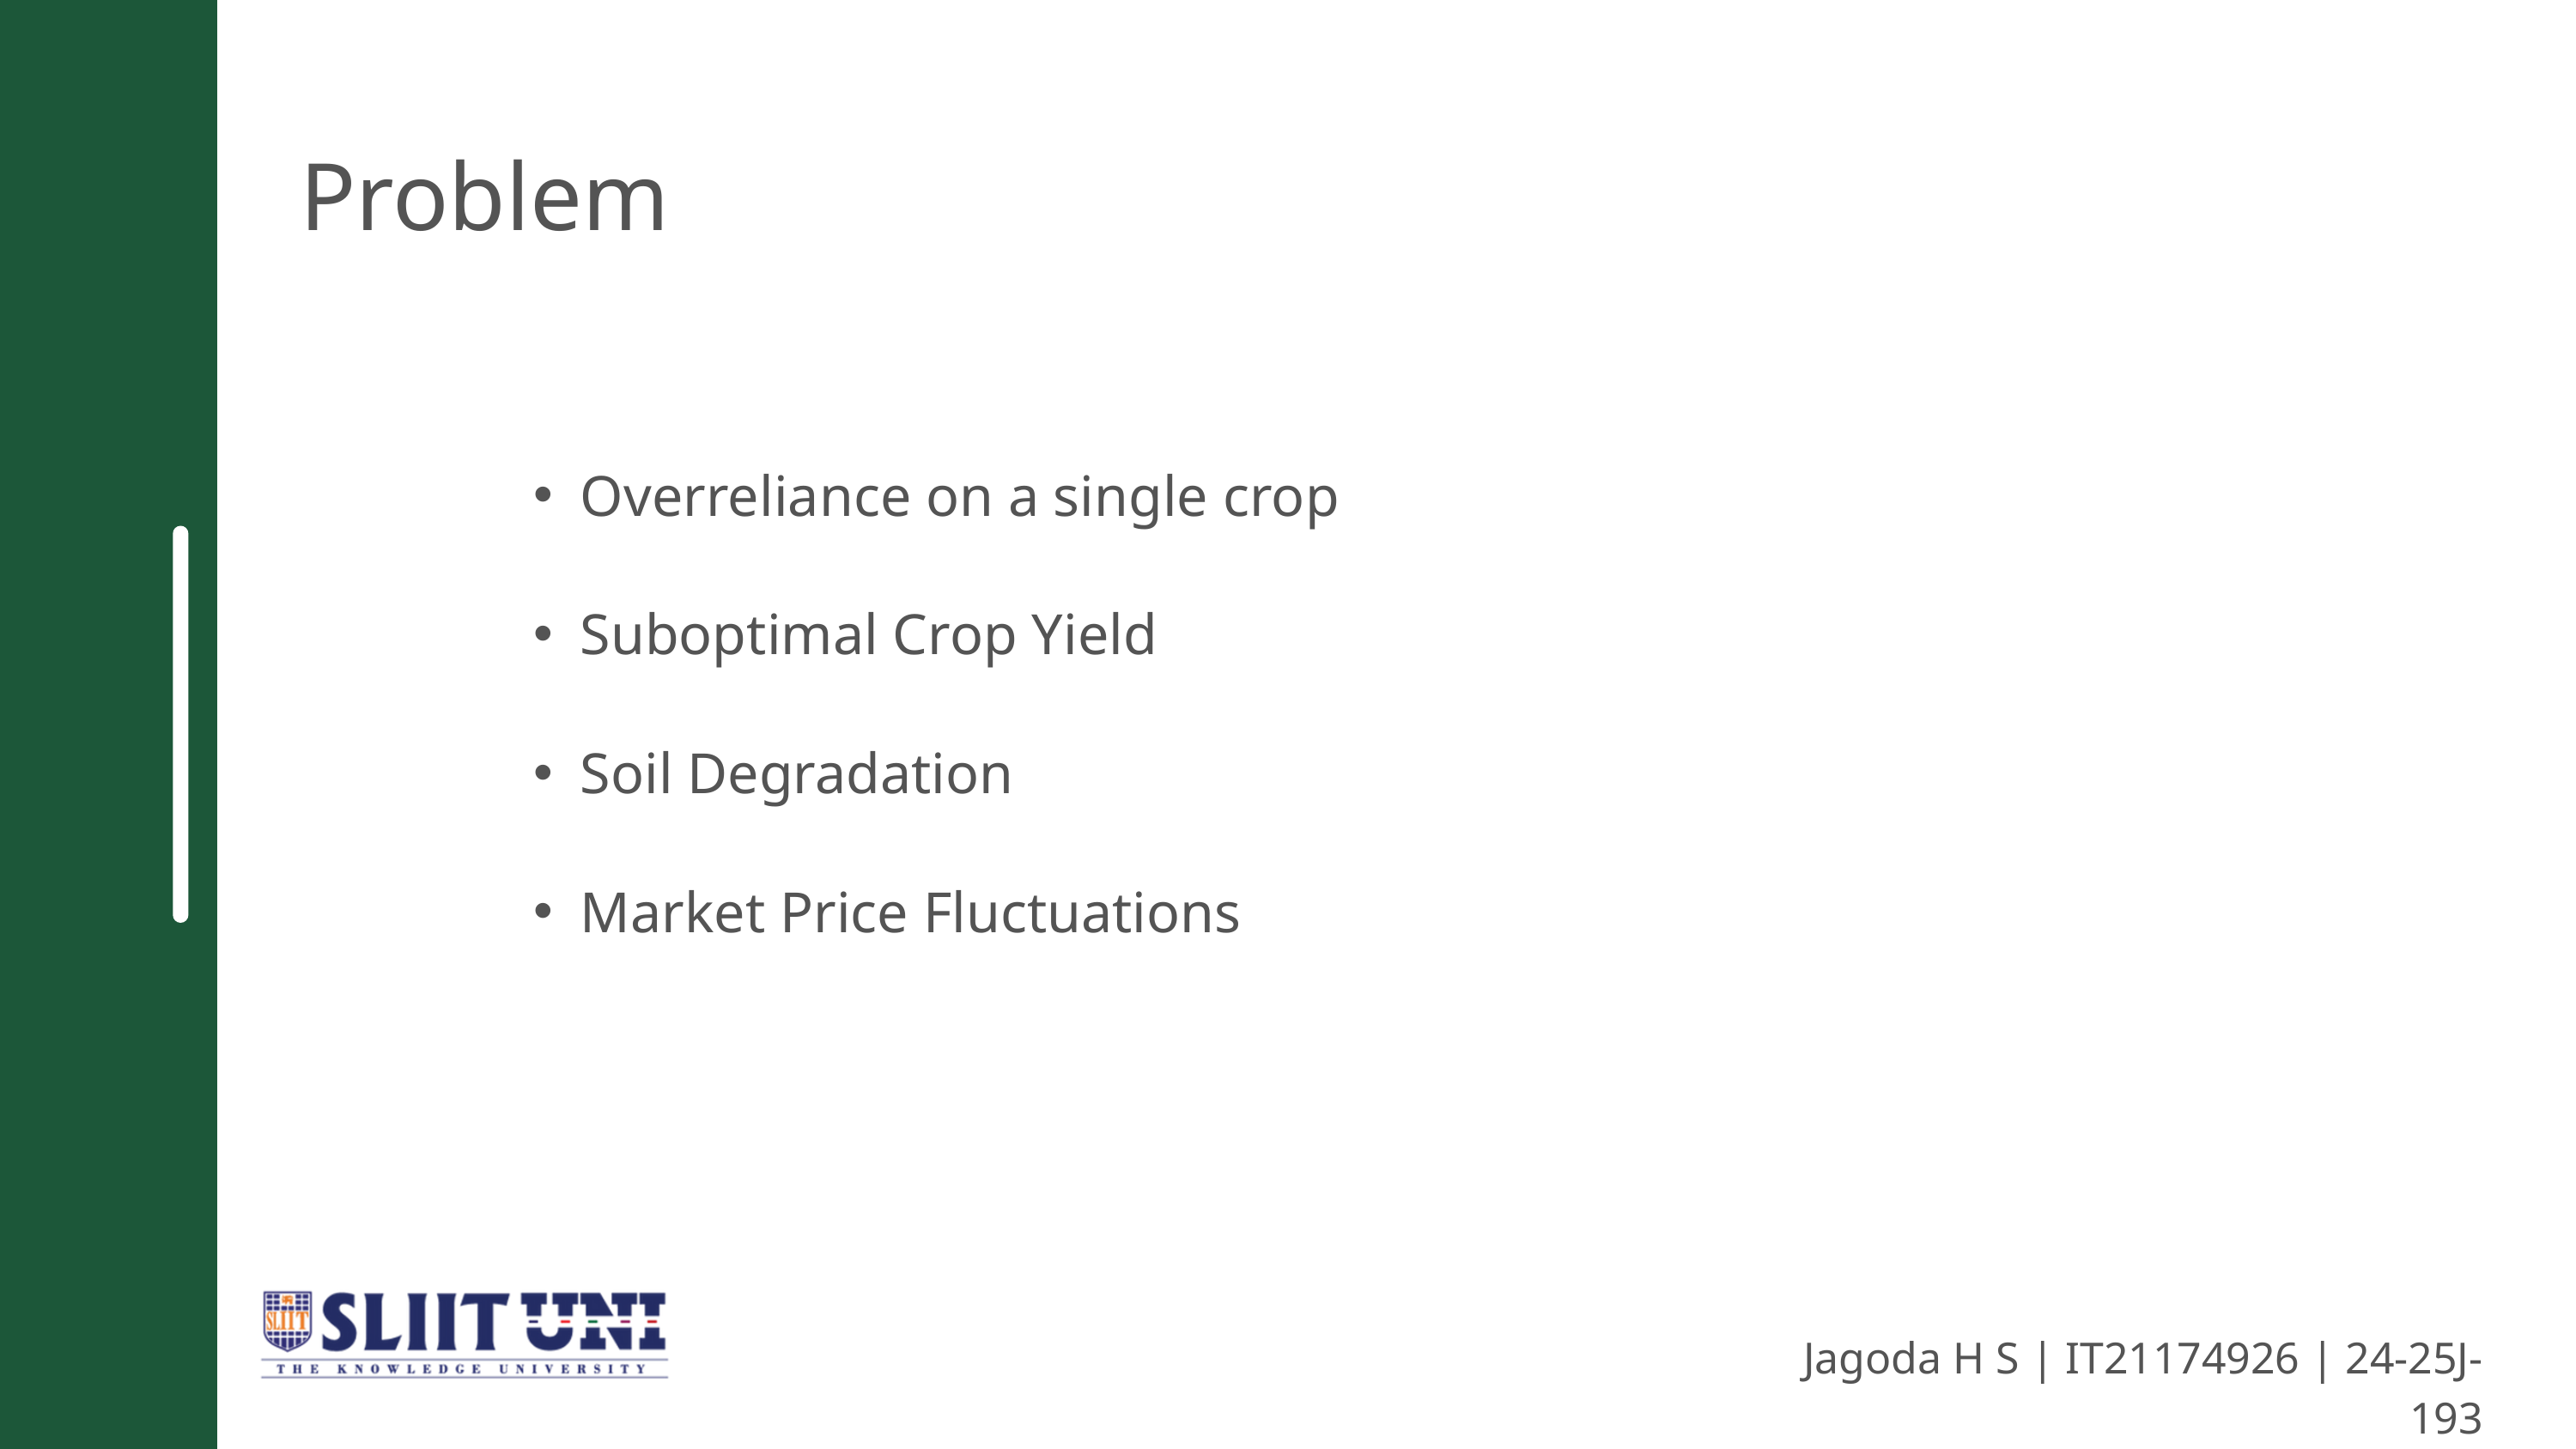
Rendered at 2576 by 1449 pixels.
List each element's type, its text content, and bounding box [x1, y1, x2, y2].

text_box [0, 0, 218, 1449]
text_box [173, 525, 189, 924]
text_box Jagoda H S | IT21174926 | 24-25J-193 [1765, 1322, 2483, 1443]
text_box Problem [300, 119, 672, 250]
text_box Overreliance on a single crop Suboptimal Crop Yield Soil Degradation Market Price Fluctuations [485, 388, 1730, 943]
text_box [246, 1275, 682, 1393]
